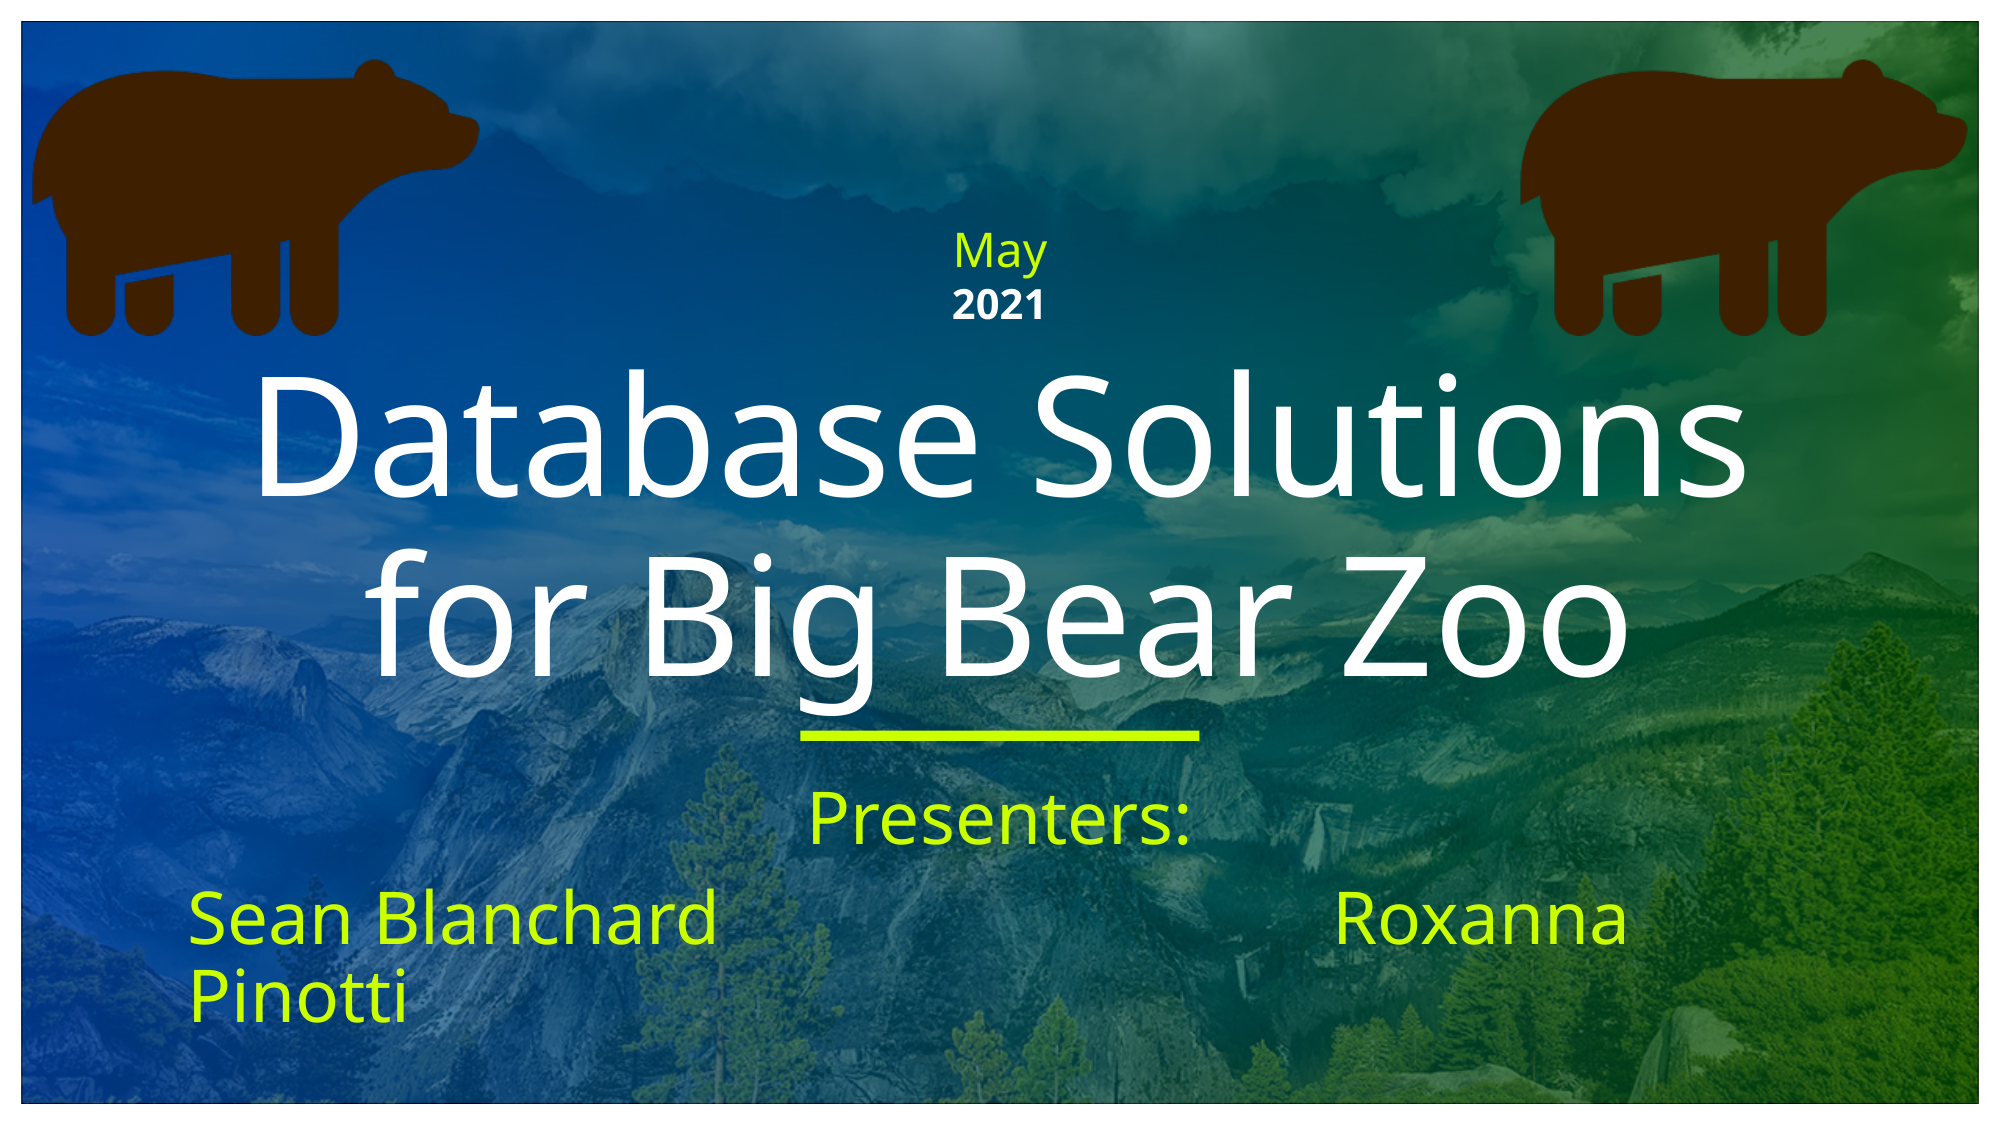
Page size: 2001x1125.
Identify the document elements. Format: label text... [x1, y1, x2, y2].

list May [641, 218, 1359, 272]
picture [21, 0, 1979, 1104]
title Database Solutions for Big Bear Zoo [170, 345, 1830, 720]
list 2021 [641, 275, 1359, 329]
list Presenters: Sean Blanchard Roxanna Pinotti [172, 774, 1828, 955]
